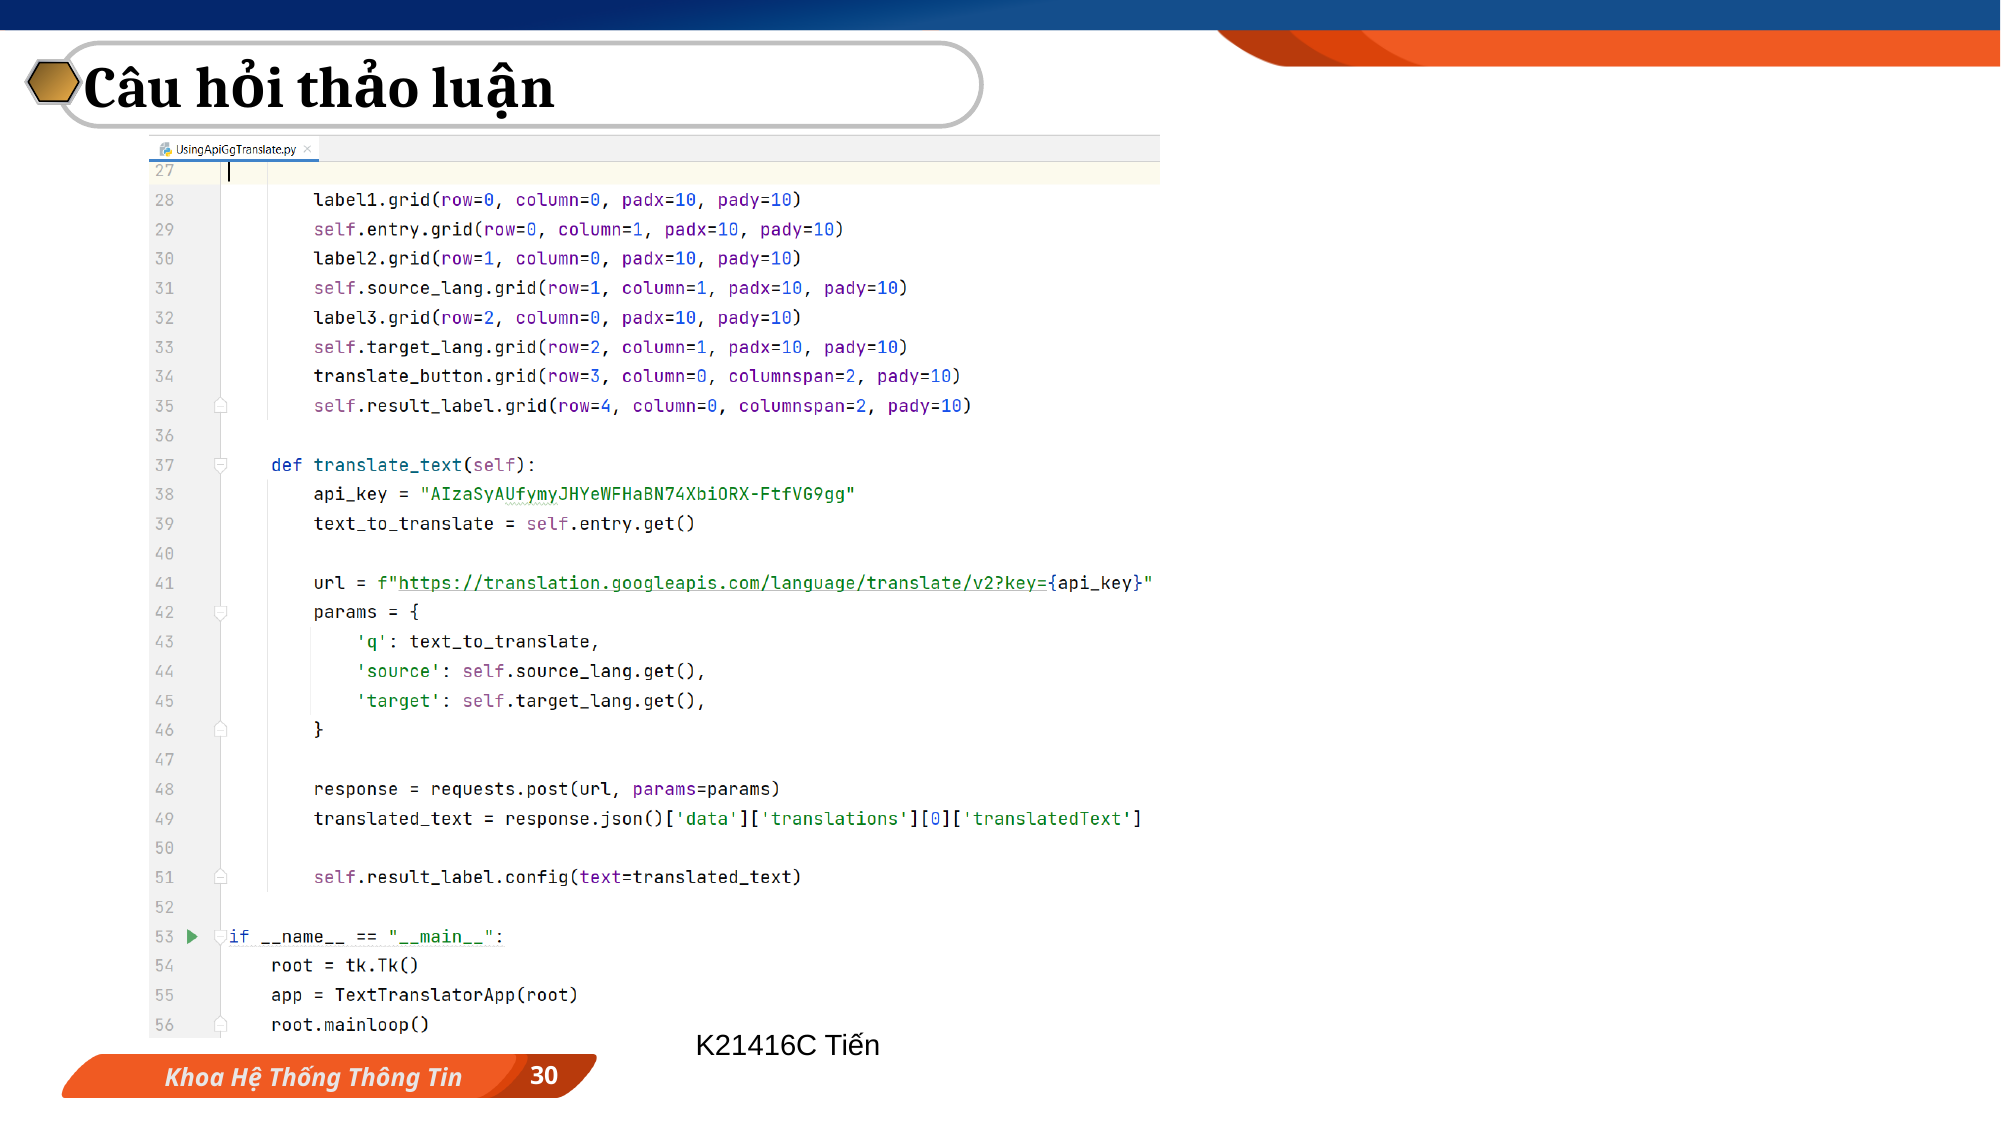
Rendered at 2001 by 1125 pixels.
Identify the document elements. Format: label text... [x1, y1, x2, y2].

picture [34, 134, 1160, 1125]
picture [0, 0, 2001, 71]
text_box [24, 42, 982, 127]
text_box K21416C Tiến [680, 1046, 896, 1069]
slide_number 30 [508, 1046, 574, 1106]
footer Khoa Hệ Thống Thông Tin [119, 1054, 508, 1098]
